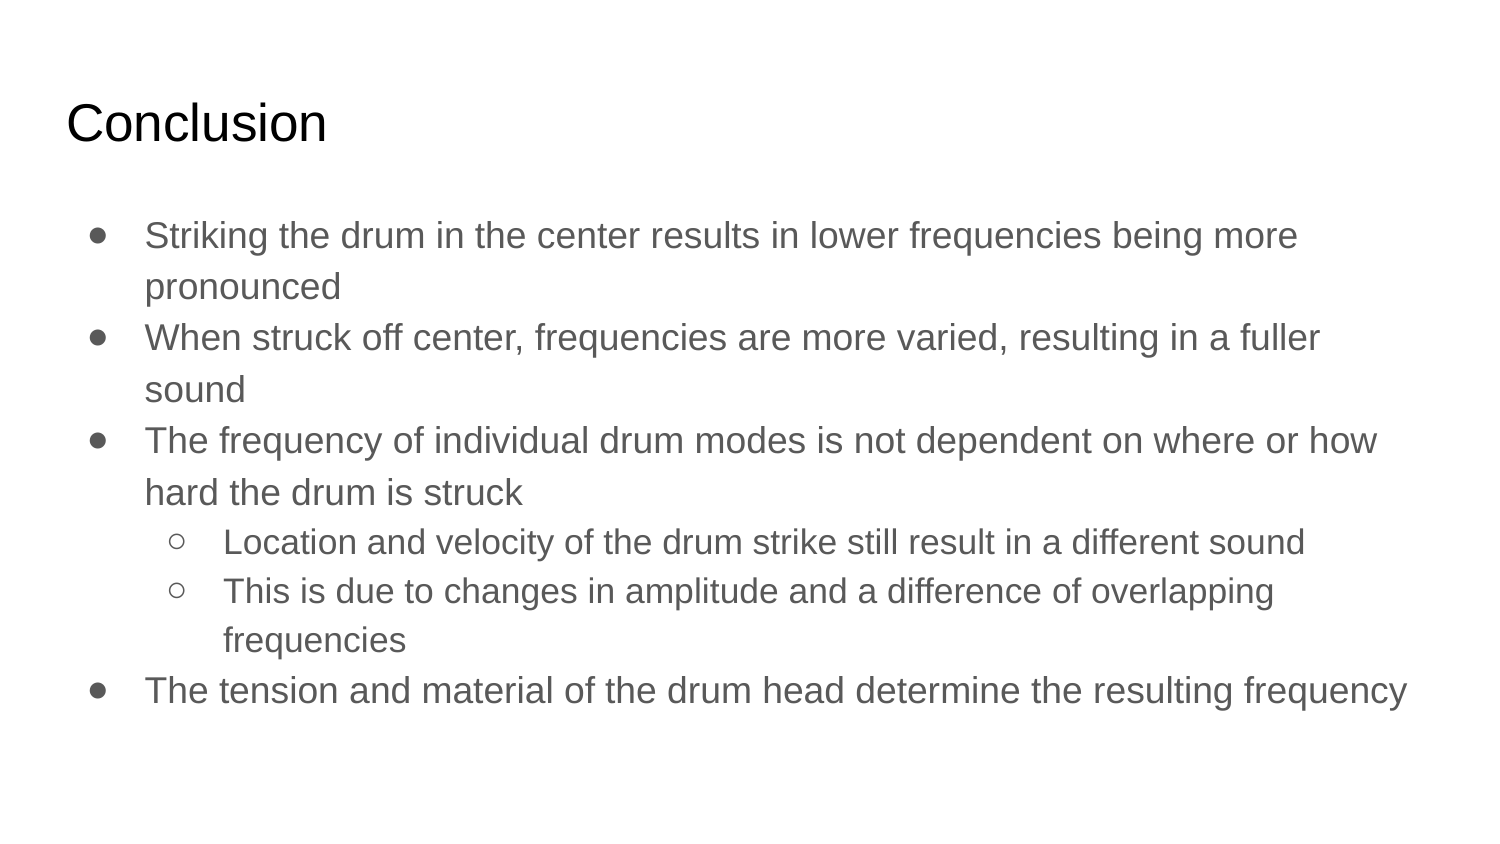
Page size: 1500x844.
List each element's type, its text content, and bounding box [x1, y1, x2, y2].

title Conclusion [51, 72, 1449, 167]
list Striking the drum in the center results in lower frequencies being more pronounced When struck off center, frequencies are more varied, resulting in a fuller sound The frequency of individual drum modes is not dependent on where or how hard the drum is struck Location and velocity of the drum strike still result in a different sound This is due to changes in amplitude and a difference of overlapping frequencies The tension and material of the drum head determine the resulting frequency [51, 189, 1449, 750]
